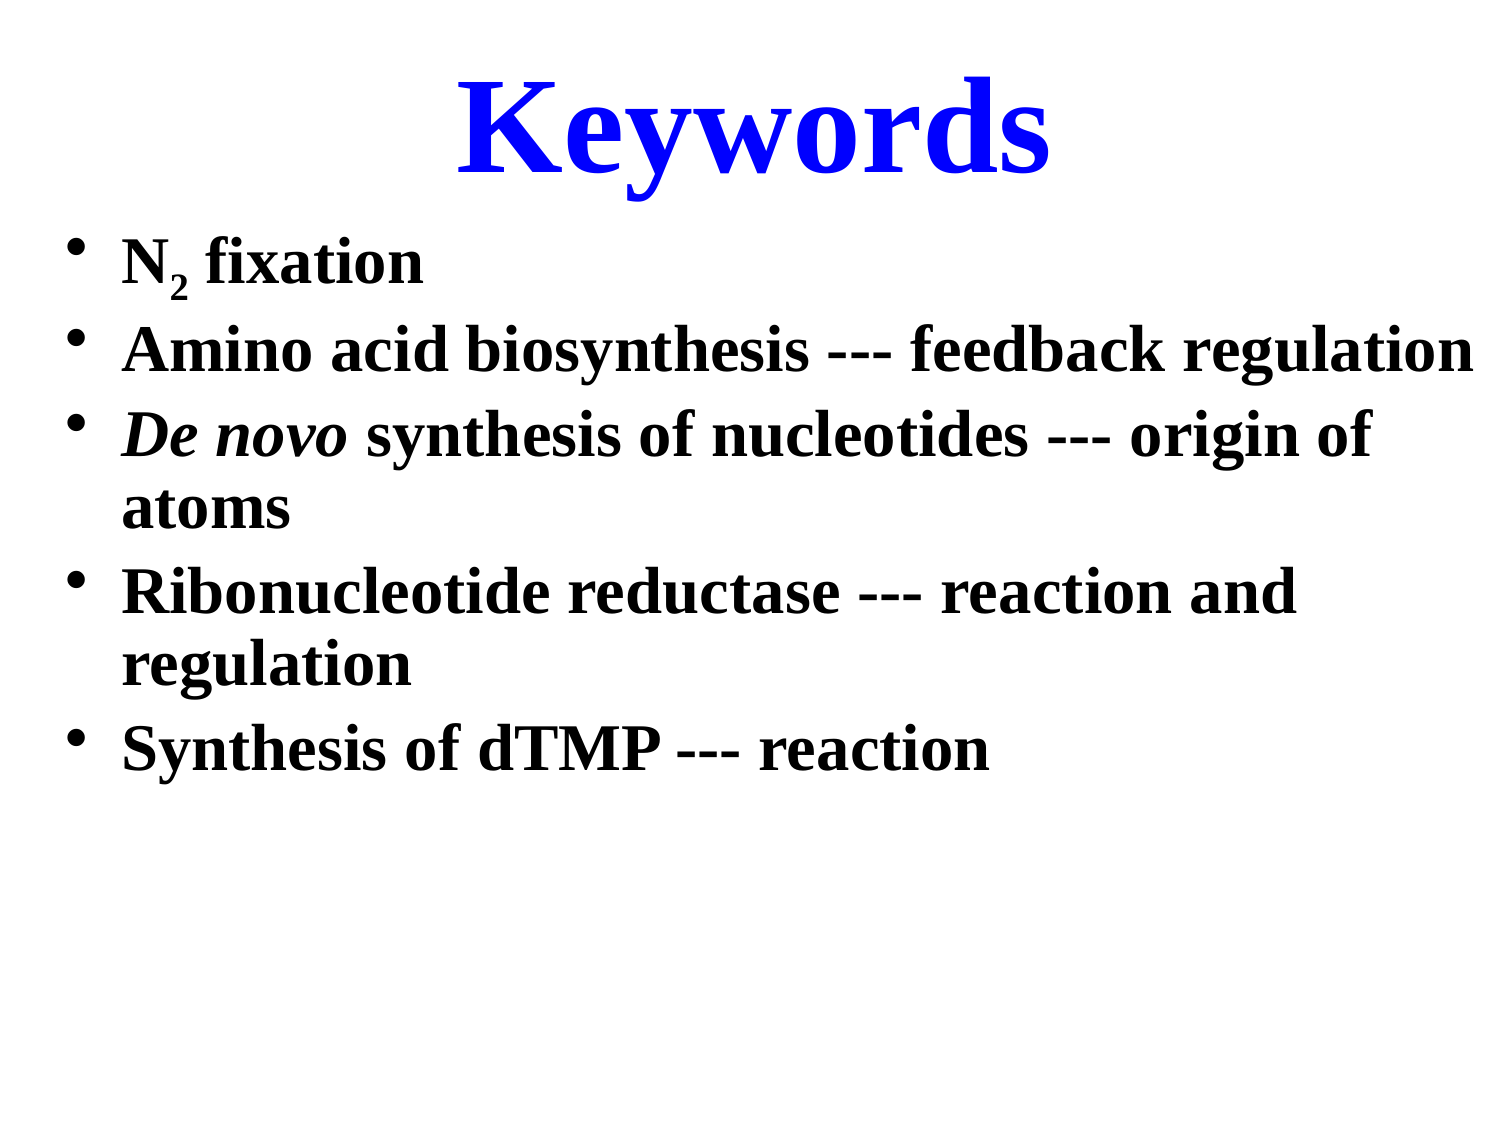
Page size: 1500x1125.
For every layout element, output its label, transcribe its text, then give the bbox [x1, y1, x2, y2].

title Keywords [116, 23, 1393, 210]
list N2 fixation Amino acid biosynthesis --- feedback regulation De novo synthesis of nucleotides --- origin of atoms Ribonucleotide reductase --- reaction and regulation Synthesis of dTMP --- reaction [49, 210, 1500, 1061]
